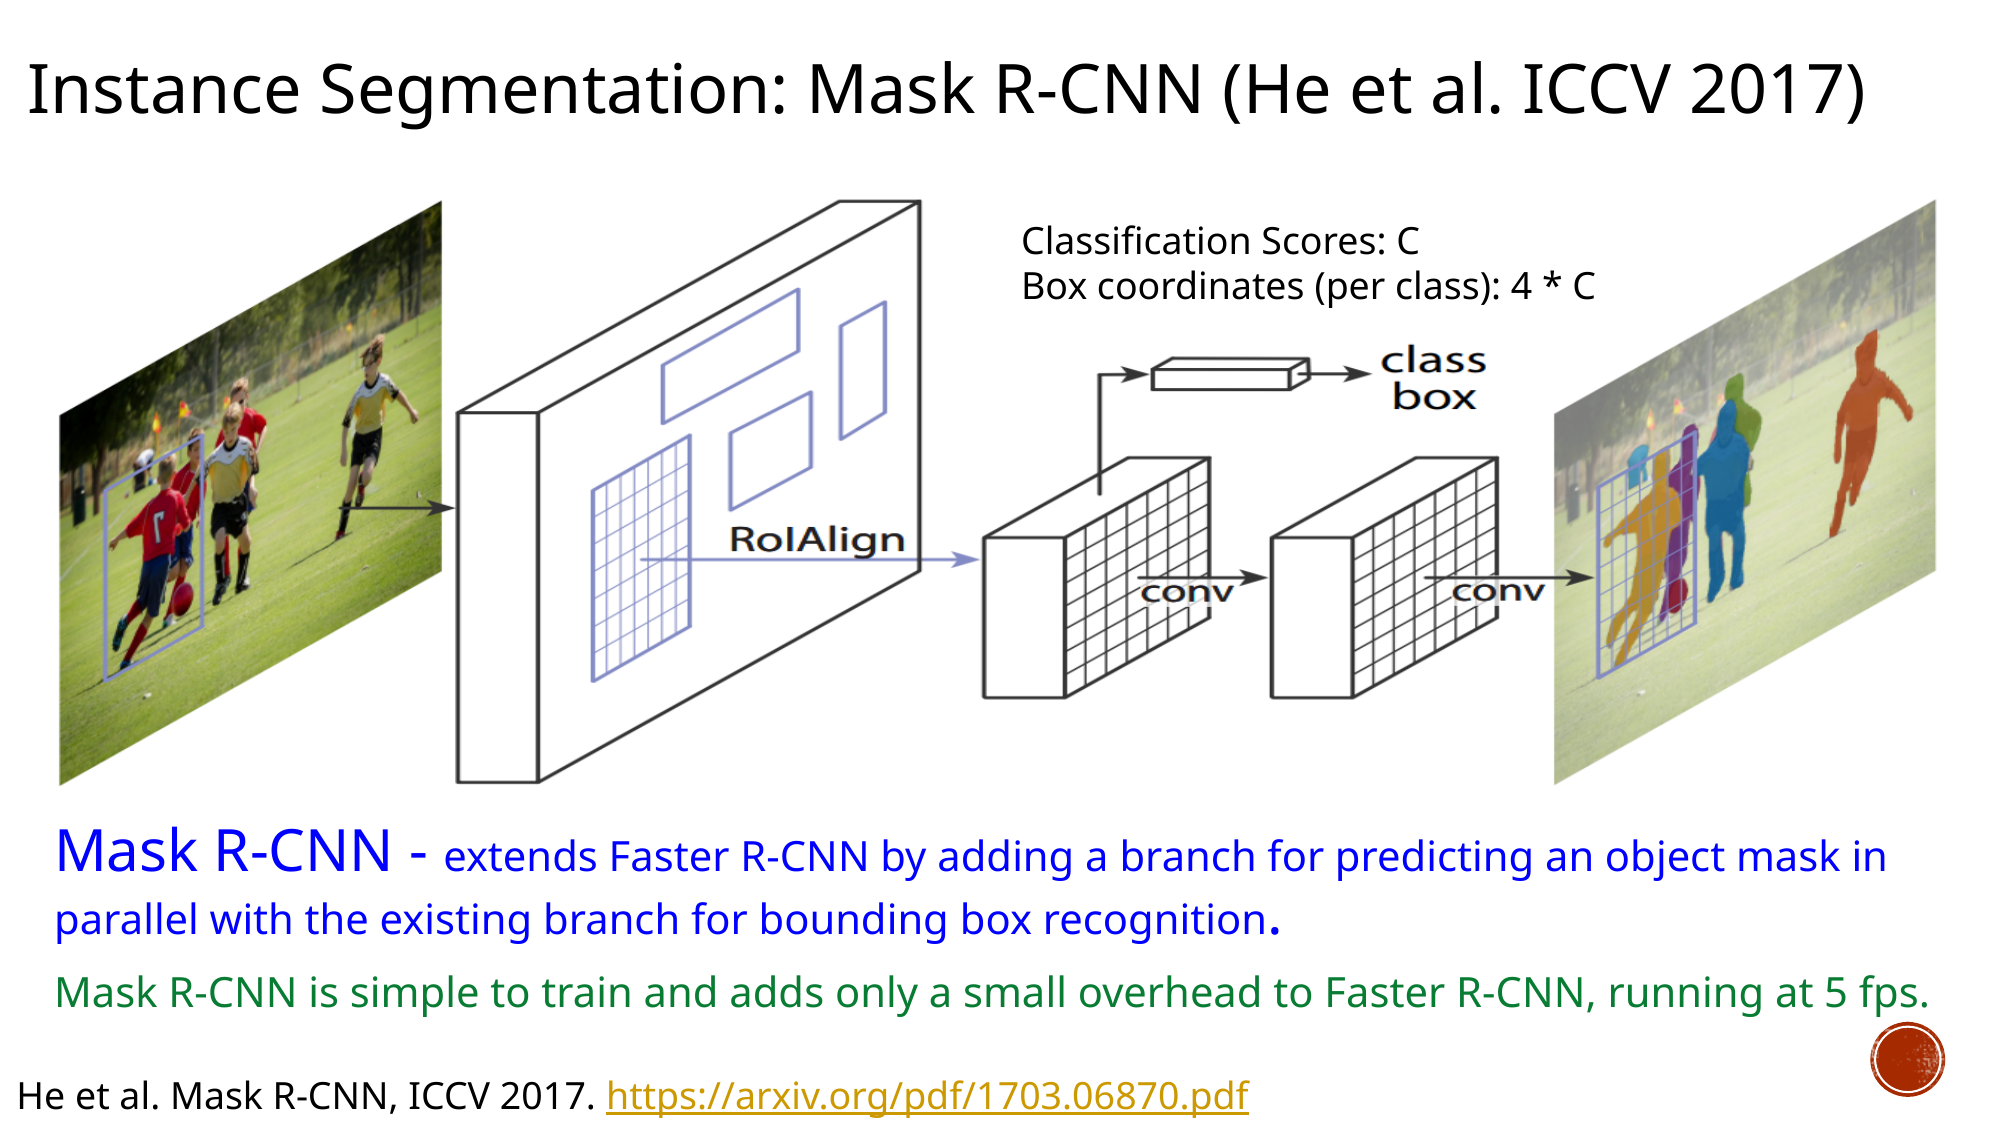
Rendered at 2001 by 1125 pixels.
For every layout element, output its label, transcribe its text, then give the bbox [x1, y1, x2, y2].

text_box [0, 878, 376, 1050]
picture [46, 188, 1945, 786]
text_box Instance Segmentation: Mask R-CNN (He et al. ICCV 2017) [12, 14, 1961, 170]
text_box He et al. Mask R-CNN, ICCV 2017. https://arxiv.org/pdf/1703.06870.pdf [1, 1064, 1265, 1125]
list Mask R-CNN - extends Faster R-CNN by adding a branch for predicting an object mask in parallel with the existing branch for bounding box recognition. Mask R-CNN is simple to train and adds only a small overhead to Faster R-CNN, running at 5 fps. [39, 813, 1949, 989]
